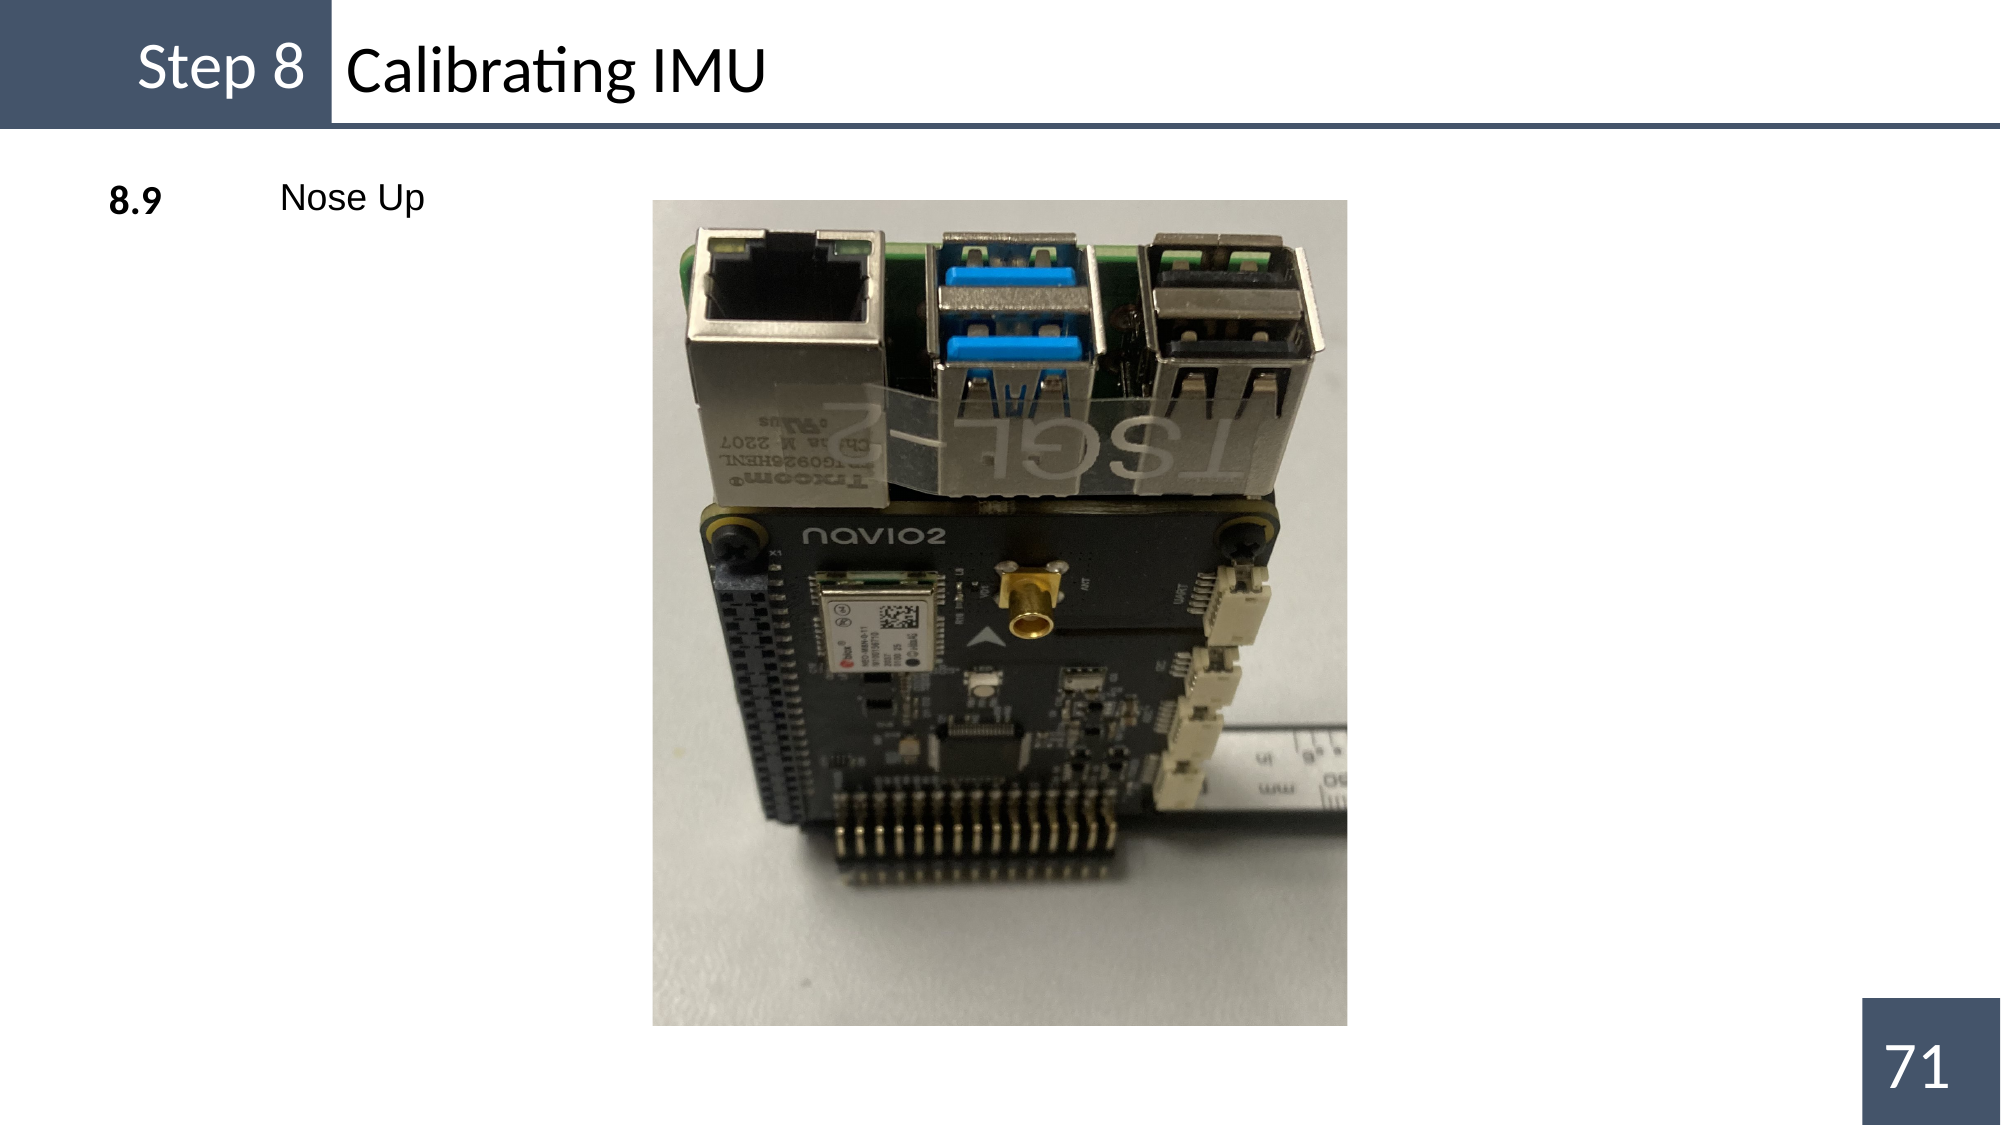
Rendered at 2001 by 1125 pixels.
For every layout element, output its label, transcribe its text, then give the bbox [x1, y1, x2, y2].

list Calibrating IMU [331, 1, 1395, 141]
list 8.9 [93, 171, 222, 232]
picture [652, 200, 1348, 1026]
list Nose Up [264, 170, 1328, 324]
text_box Step 8 [122, 15, 322, 110]
